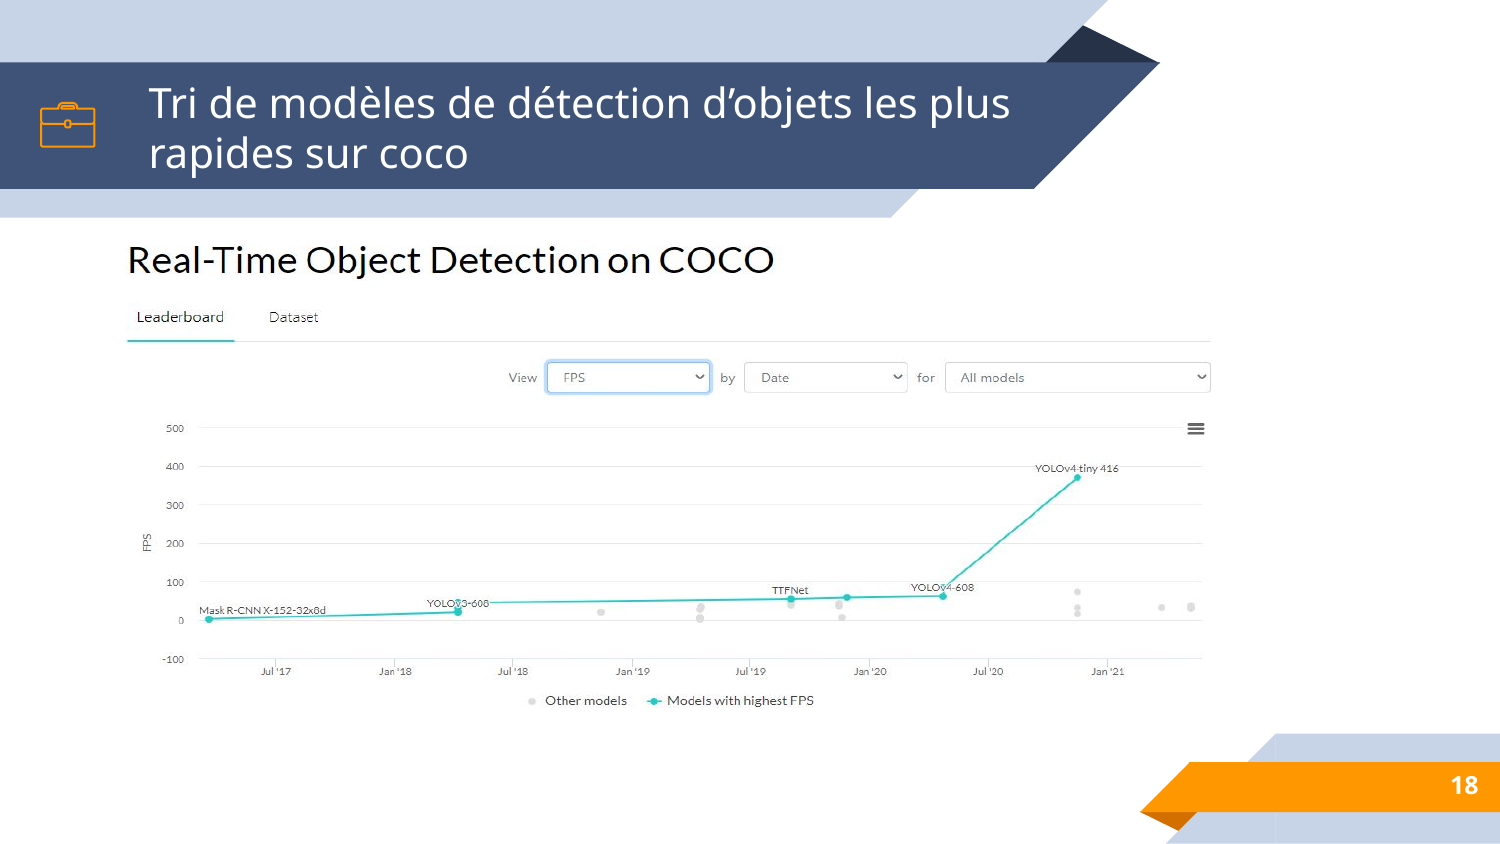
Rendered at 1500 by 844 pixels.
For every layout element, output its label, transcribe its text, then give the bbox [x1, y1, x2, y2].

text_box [40, 102, 95, 147]
title Tri de modèles de détection d’objets les plus rapides sur coco [133, 64, 1035, 190]
picture [94, 232, 1250, 721]
slide_number ‹#› [1249, 760, 1494, 813]
